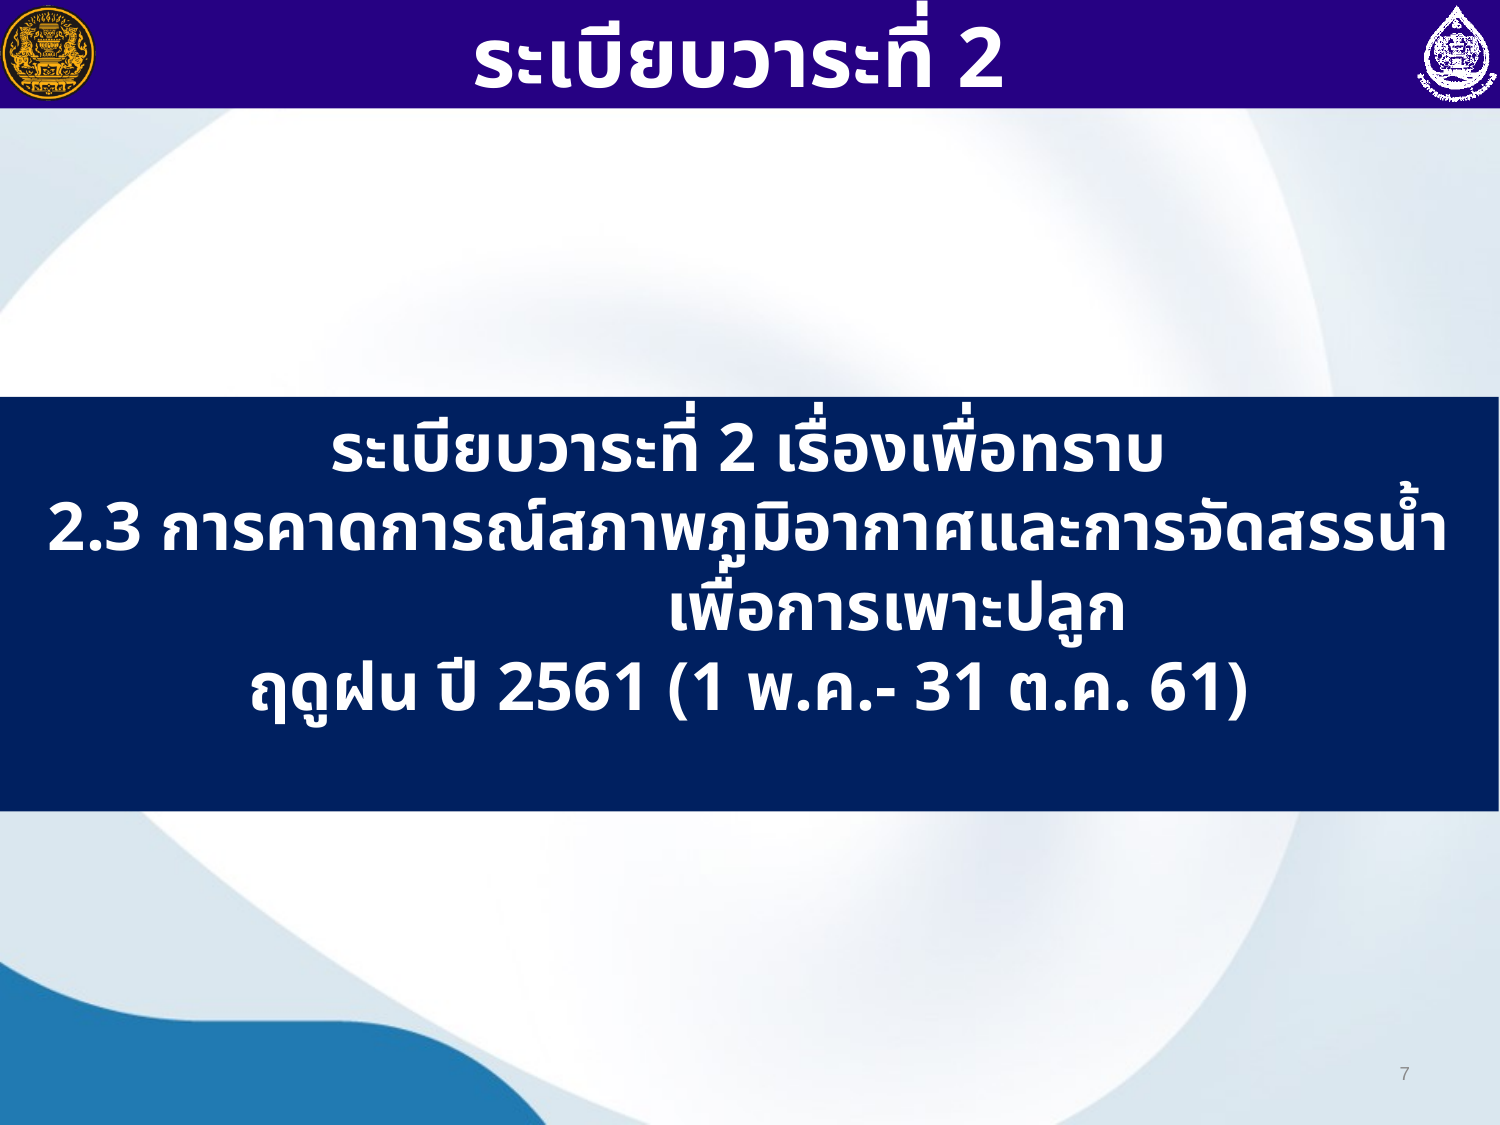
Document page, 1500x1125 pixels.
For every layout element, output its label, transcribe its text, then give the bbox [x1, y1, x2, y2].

picture [0, 0, 1500, 1125]
picture [0, 5, 96, 102]
text_box ระเบียบวาระที่ 2 เรื่องเพื่อทราบ 2.3 การคาดการณ์สภาพภูมิอากาศและการจัดสรรน้ำเพื่อการเพาะปลูก ฤดูฝน ปี 2561 (1 พ.ค.- 31 ต.ค. 61) [0, 396, 1499, 812]
slide_number 7 [1074, 1042, 1425, 1103]
text_box ระเบียบวาระที่ 2 [0, 0, 1403, 109]
